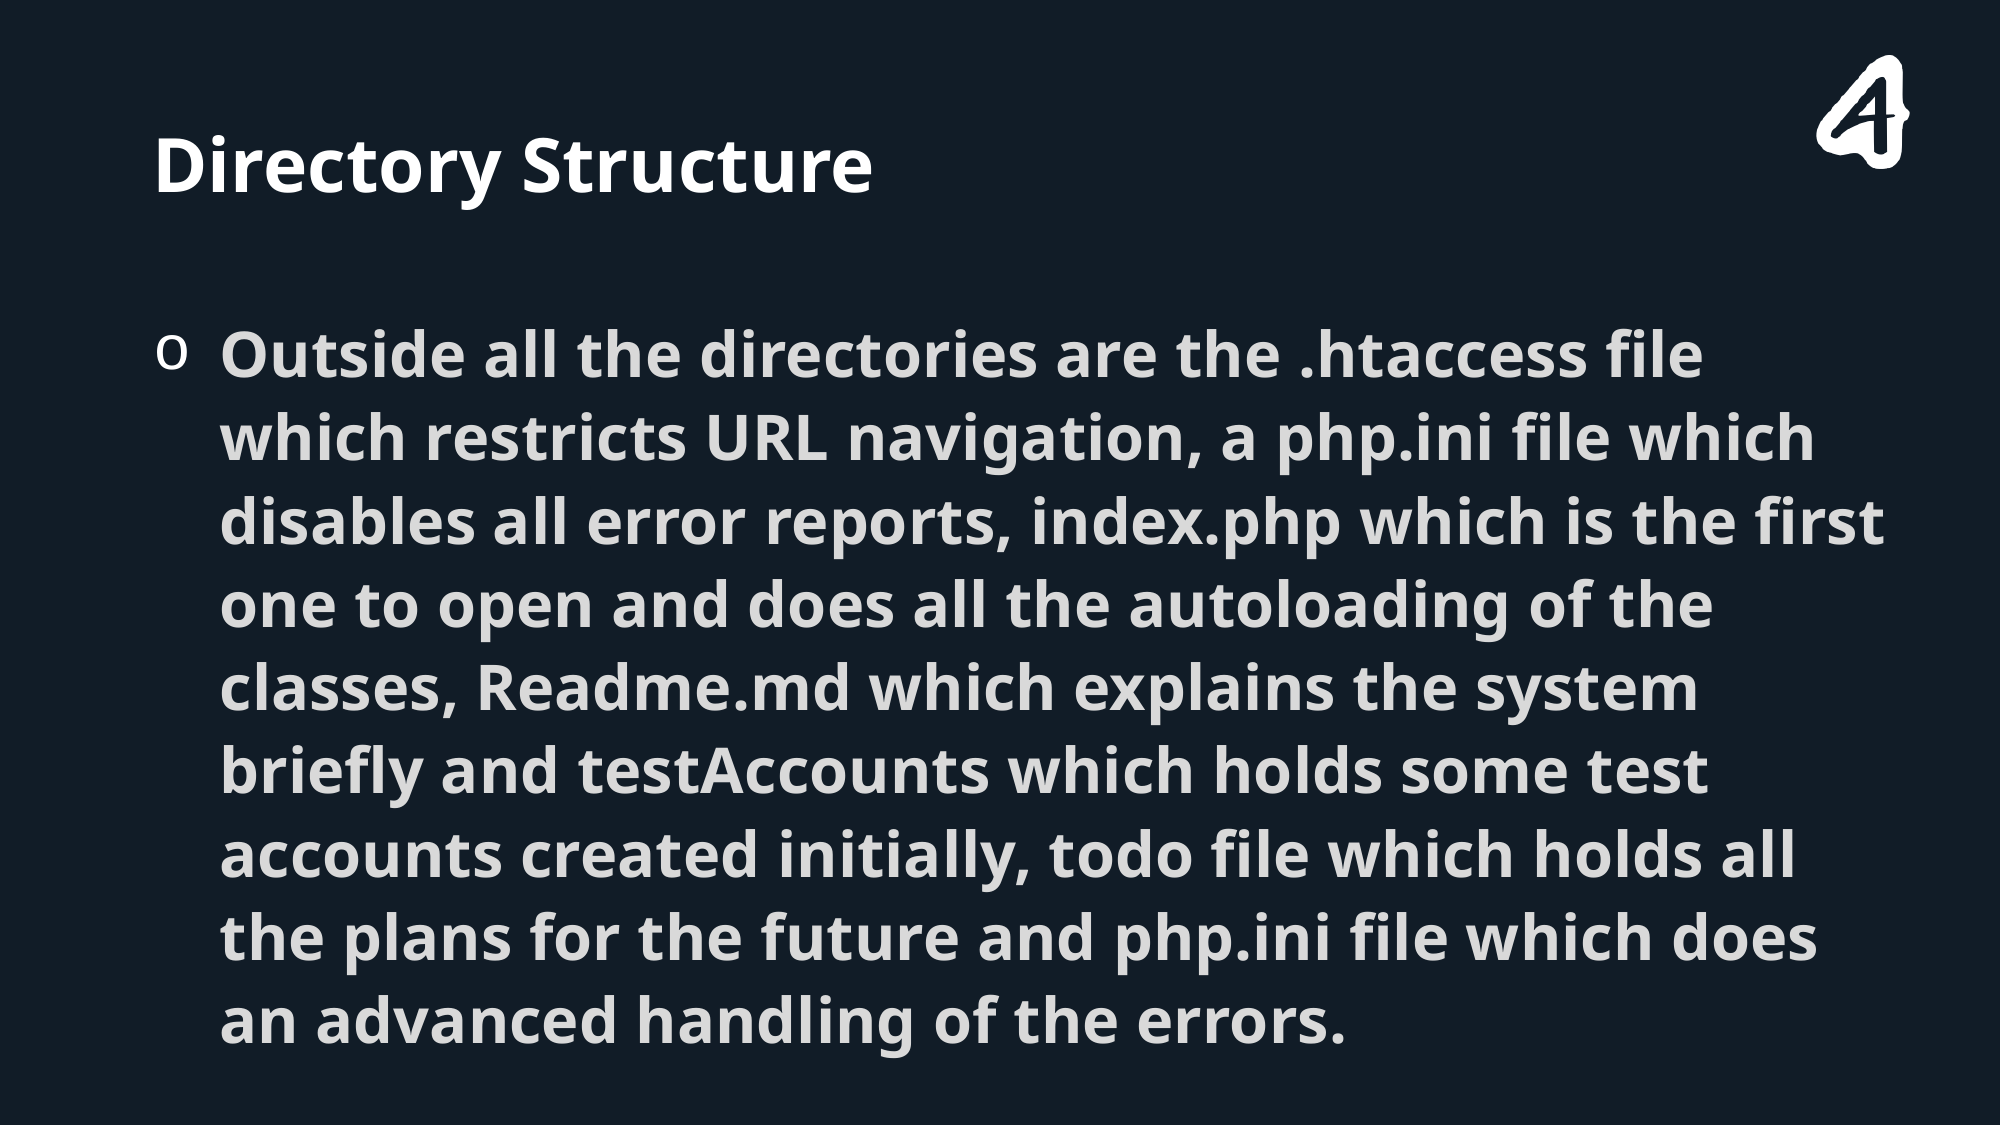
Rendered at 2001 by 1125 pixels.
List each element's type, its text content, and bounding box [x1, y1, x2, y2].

title Directory Structure [137, 59, 1863, 278]
list Outside all the directories are the .htaccess file which restricts URL navigation, a php.ini file which disables all error reports, index.php which is the first one to open and does all the autoloading of the classes, Readme.md which explains the system briefly and testAccounts which holds some test accounts created initially, todo file which holds all the plans for the future and php.ini file which does an advanced handling of the errors. [137, 299, 1920, 1070]
picture [1805, 55, 1920, 169]
